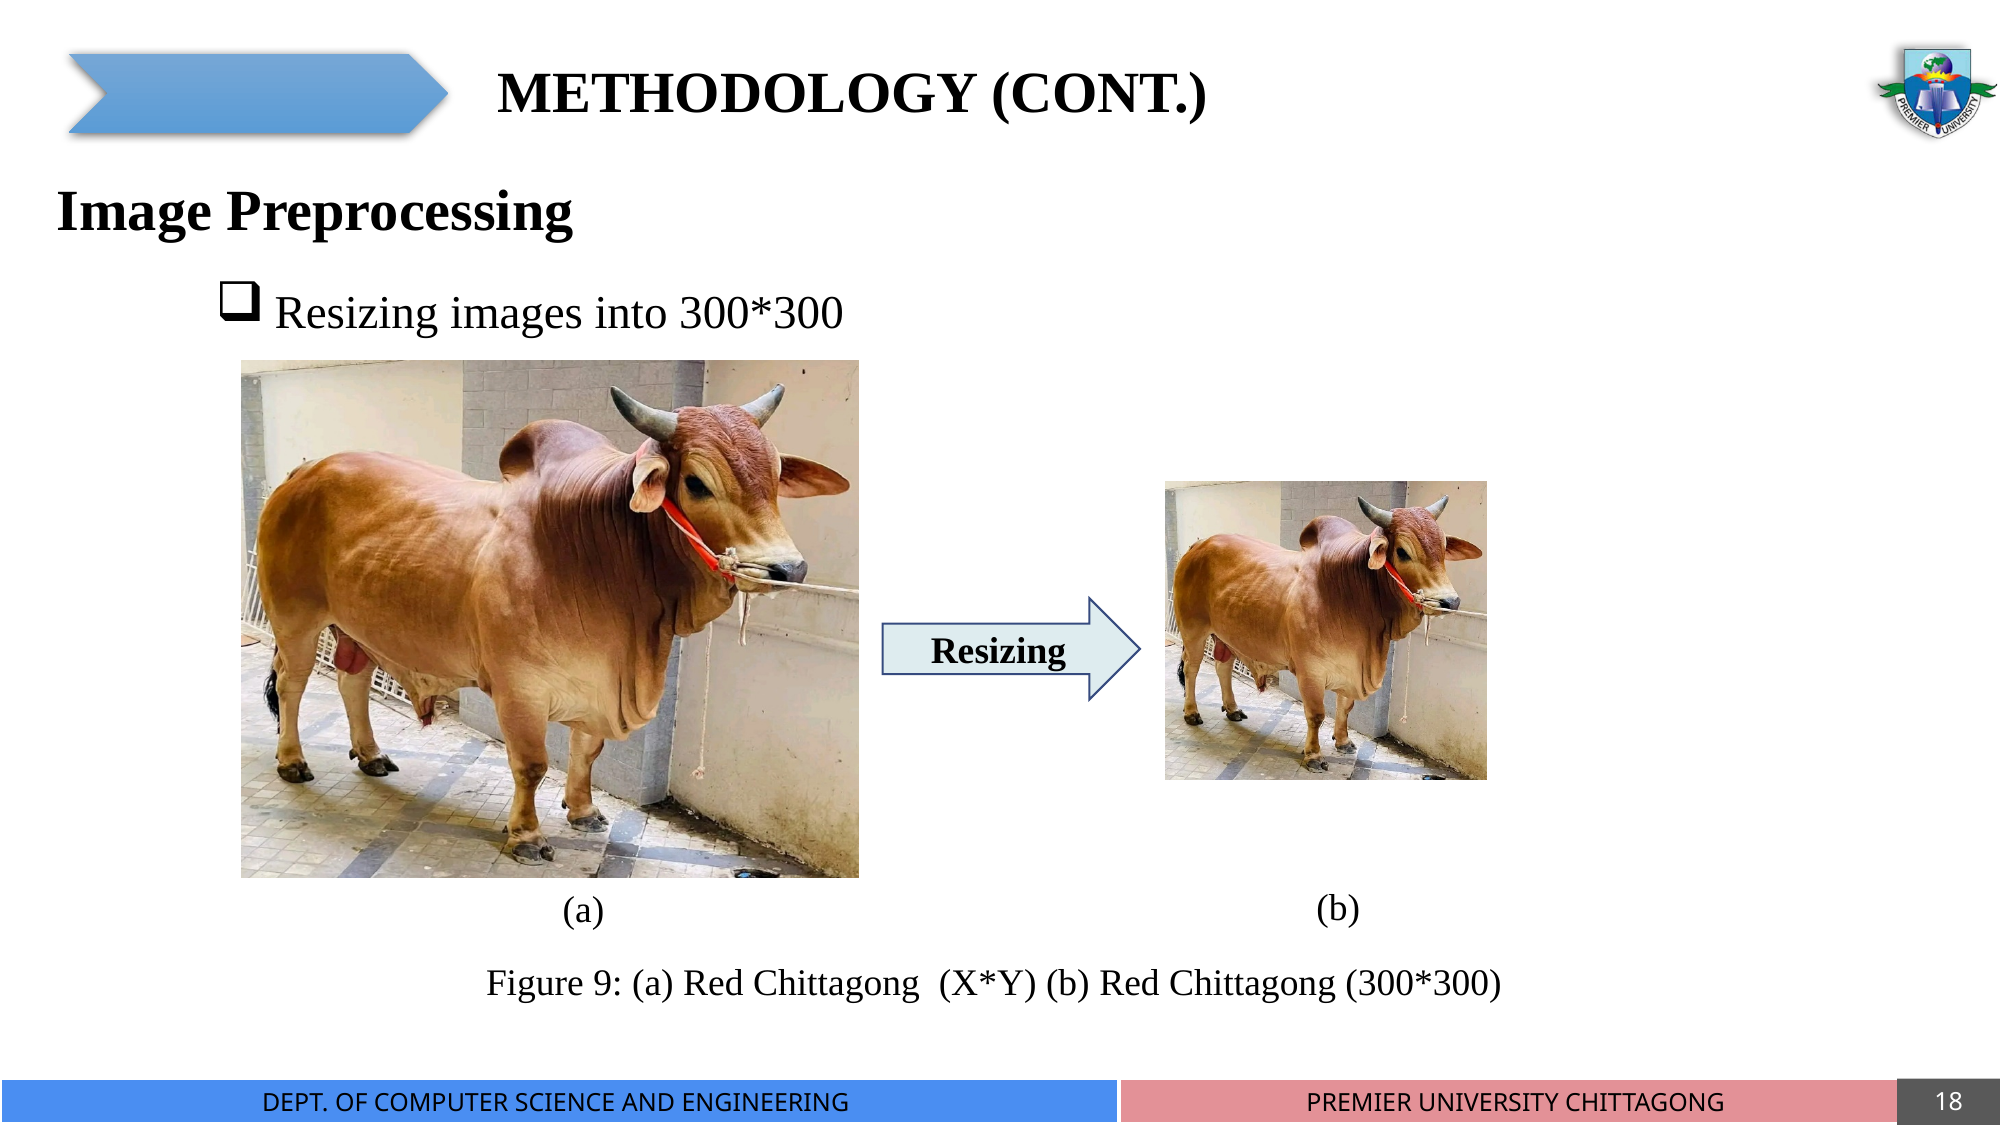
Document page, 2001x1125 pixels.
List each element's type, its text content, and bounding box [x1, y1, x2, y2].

text_box (b) [1125, 875, 1552, 935]
text_box Figure 9: (a) Red Chittagong (X*Y) (b) Red Chittagong (300*300) [408, 950, 1590, 1010]
list Image Preprocessing [41, 172, 1957, 1051]
picture [1875, 41, 2000, 144]
list METHODOLOGY (CONT.) [482, 54, 1805, 144]
picture [1165, 480, 1487, 780]
picture [241, 360, 859, 878]
text_box (a) [370, 878, 797, 938]
text_box Resizing [881, 595, 1142, 702]
text_box Resizing images into 300*300 [200, 274, 924, 349]
